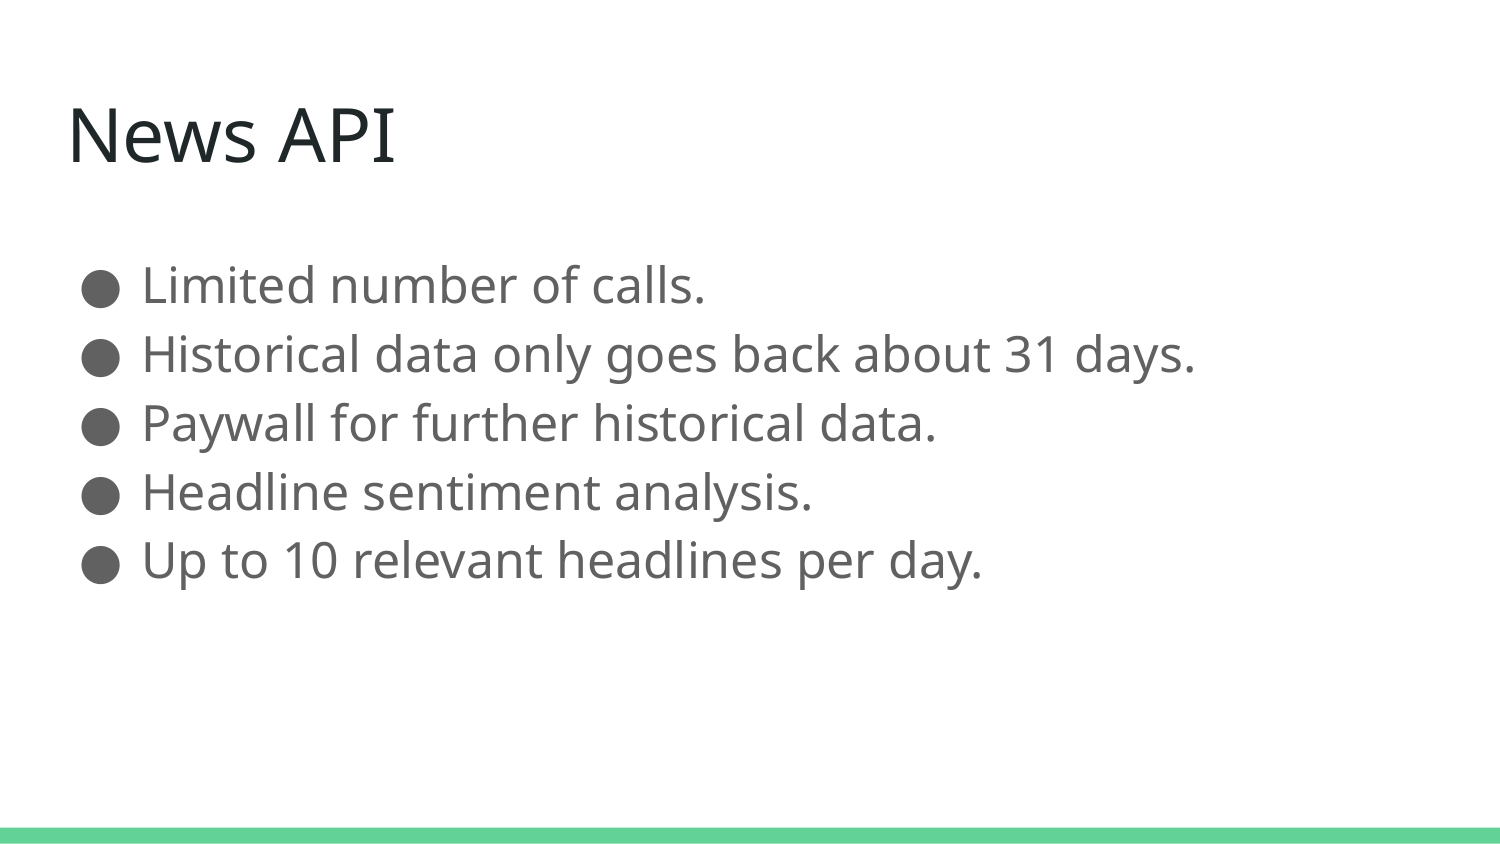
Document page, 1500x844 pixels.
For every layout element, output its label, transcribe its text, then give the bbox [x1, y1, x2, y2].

list Limited number of calls. Historical data only goes back about 31 days. Paywall for further historical data. Headline sentiment analysis. Up to 10 relevant headlines per day. [51, 229, 1449, 750]
title News API [51, 72, 1449, 167]
